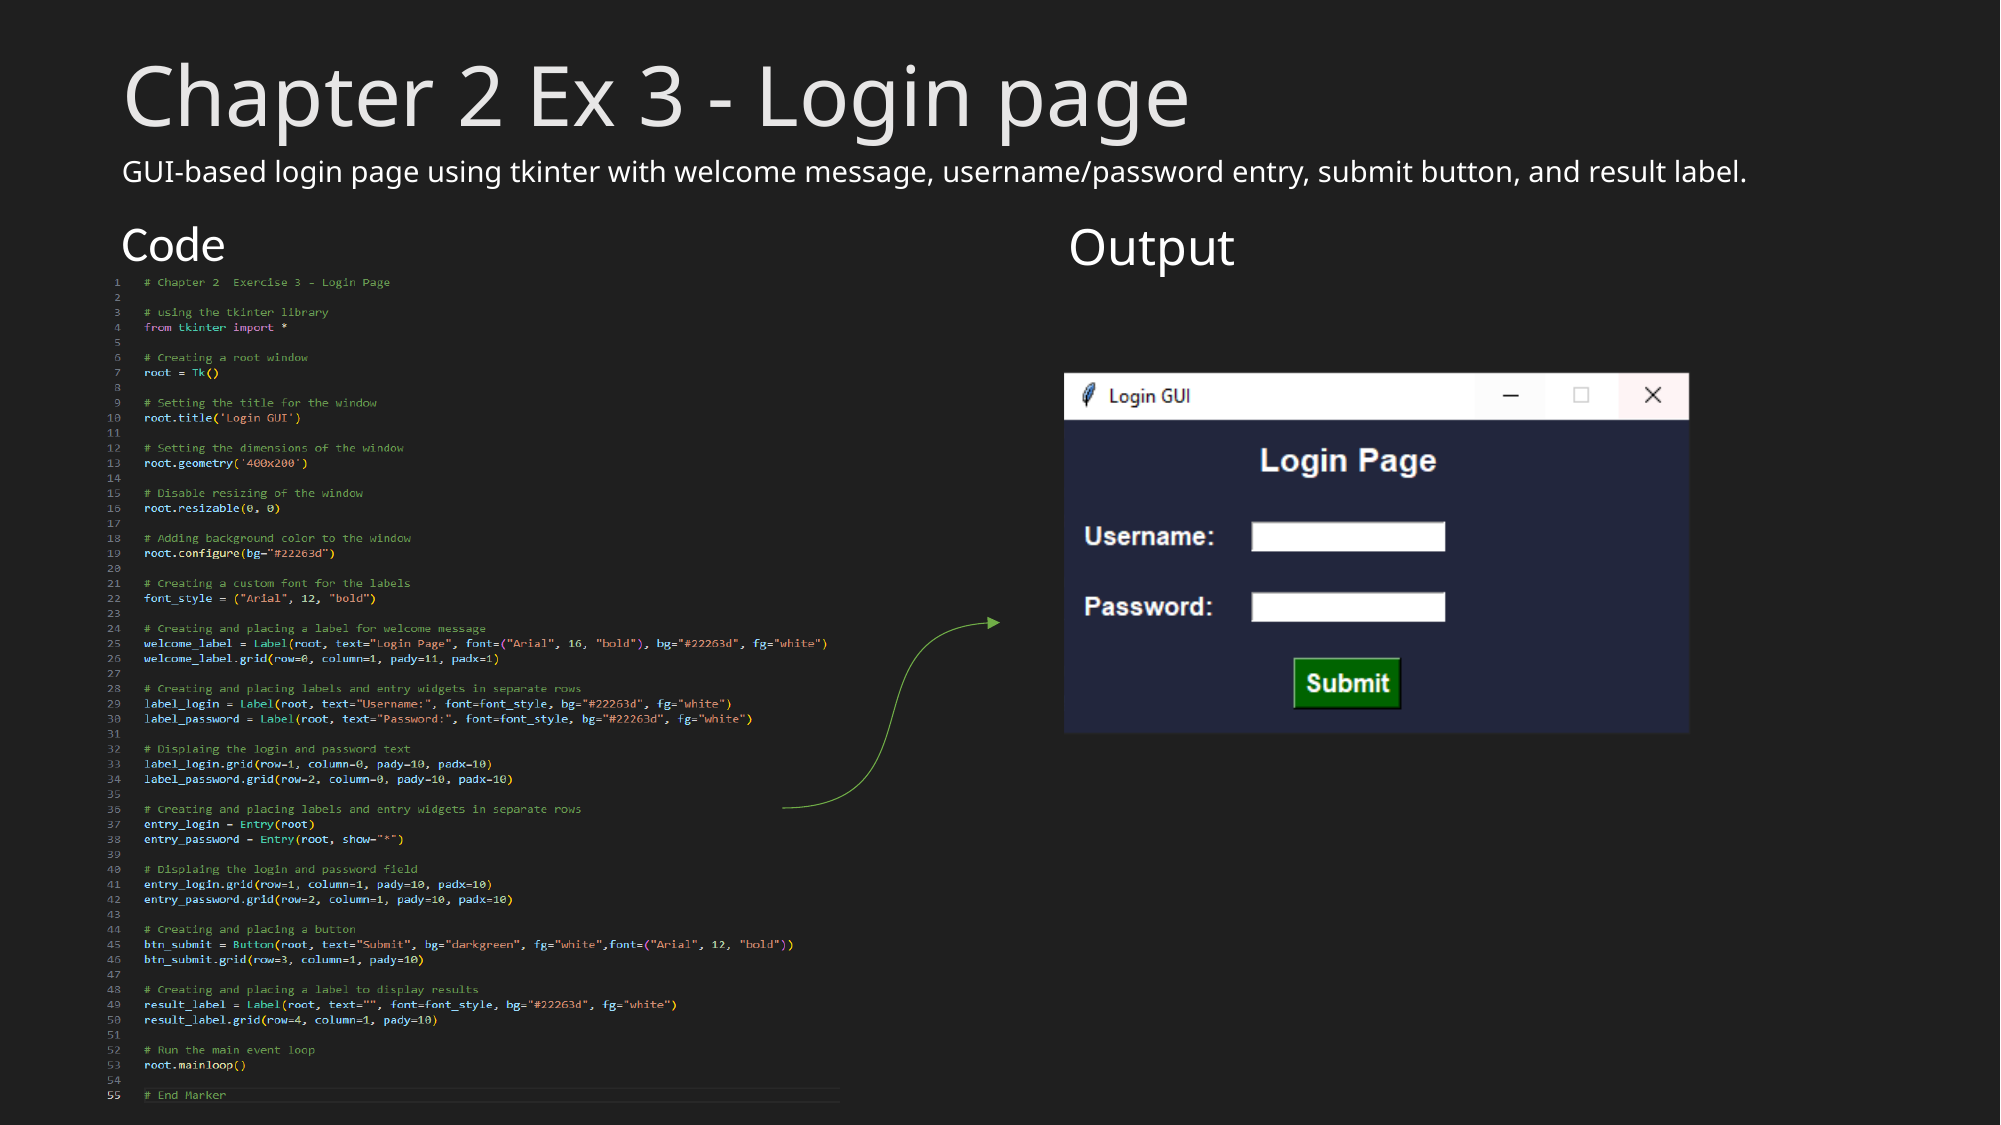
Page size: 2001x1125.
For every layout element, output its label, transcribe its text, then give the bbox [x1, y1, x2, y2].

text_box Output [1053, 208, 1259, 283]
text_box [782, 622, 1000, 808]
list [100, 275, 840, 1107]
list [1064, 367, 1694, 741]
text_box Code [106, 204, 251, 275]
title Chapter 2 Ex 3 - Login page [107, 0, 2000, 209]
list GUI-based login page using tkinter with welcome message, username/password entry, submit button, and result label. [106, 150, 1871, 196]
